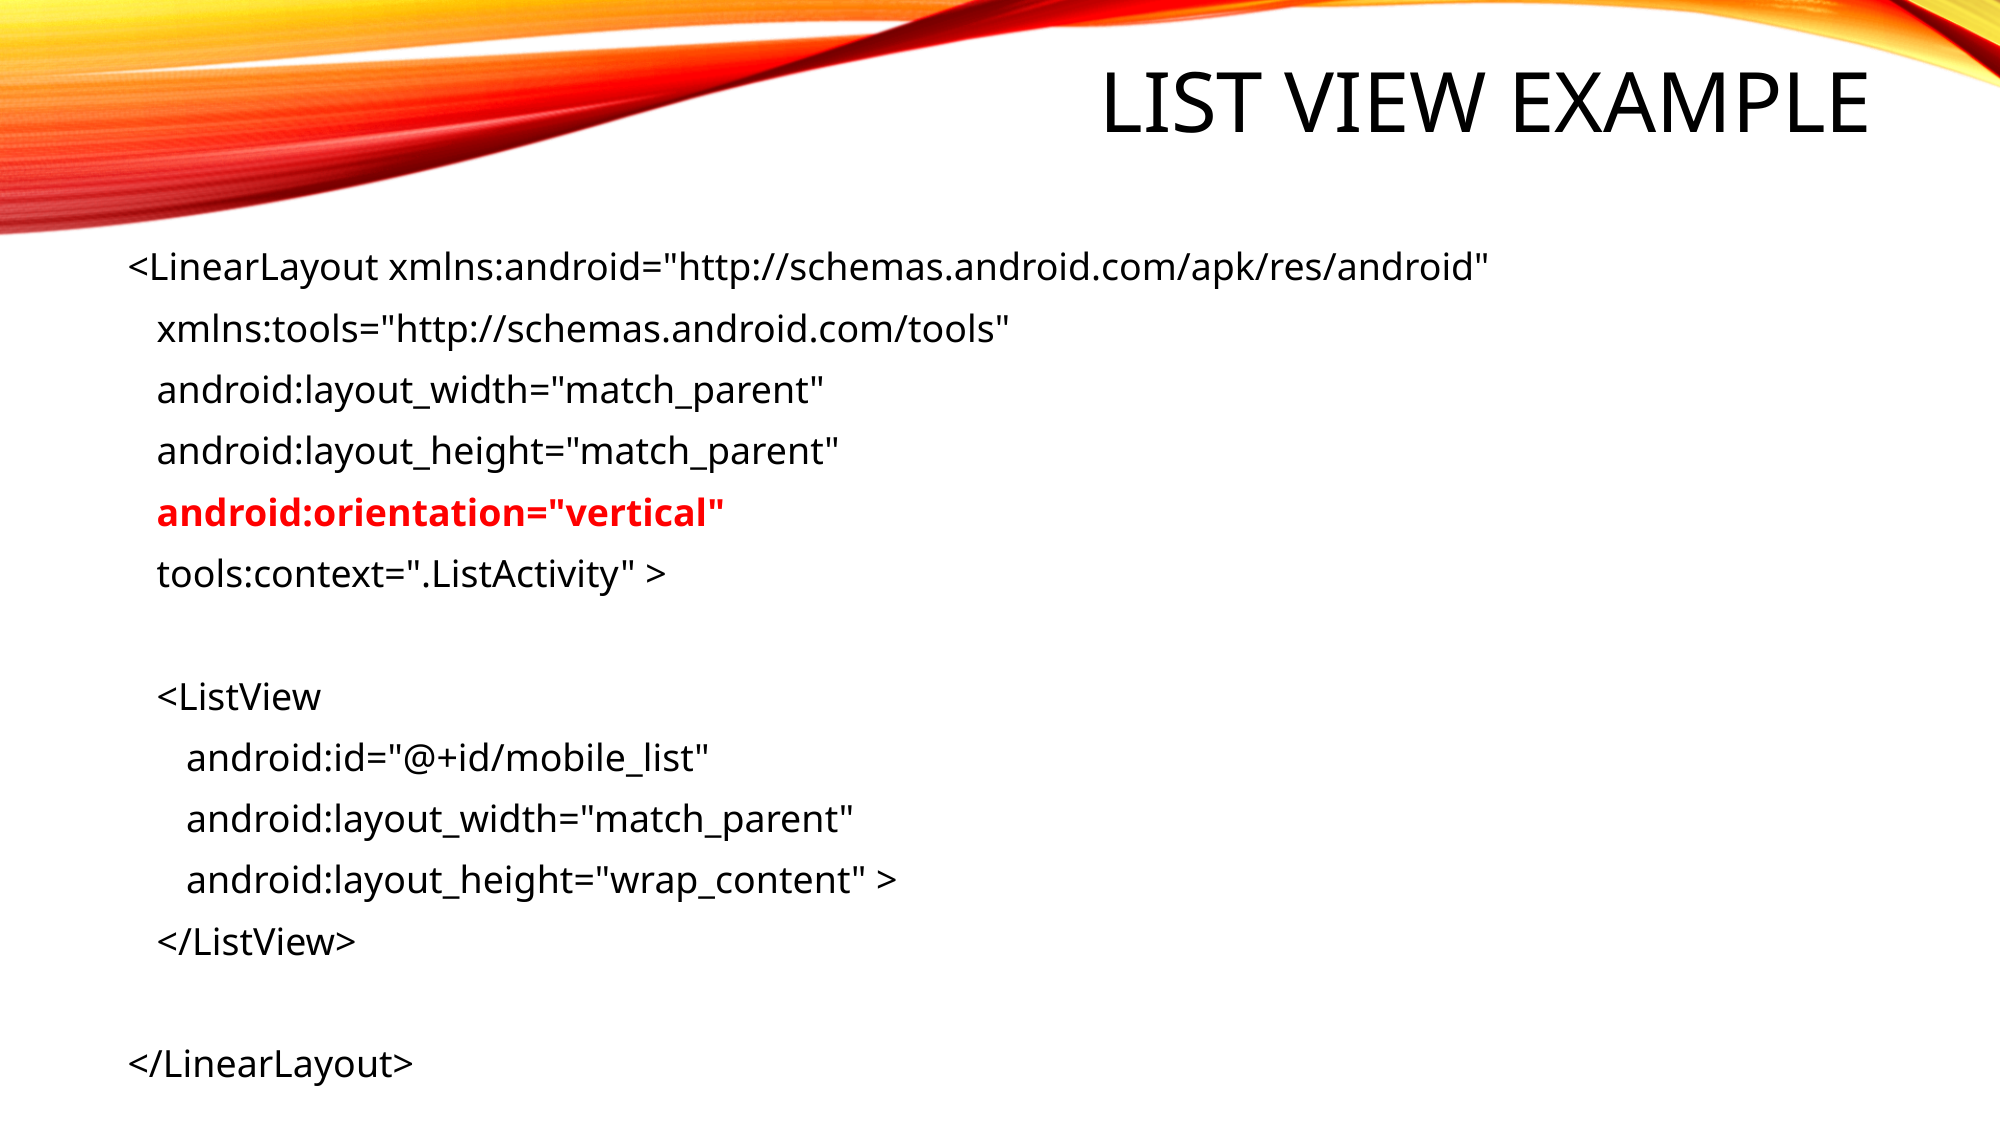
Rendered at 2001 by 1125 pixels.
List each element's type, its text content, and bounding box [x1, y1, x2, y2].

picture [0, 0, 2000, 237]
list <LinearLayout xmlns:android="http://schemas.android.com/apk/res/android" xmlns:tools="http://schemas.android.com/tools" android:layout_width="match_parent" android:layout_height="match_parent" android:orientation="vertical" tools:context=".ListActivity" > <ListView android:id="@+id/mobile_list" android:layout_width="match_parent" android:layout_height="wrap_content" > </ListView> </LinearLayout> [112, 241, 1888, 1125]
title List view example [474, 0, 1888, 213]
